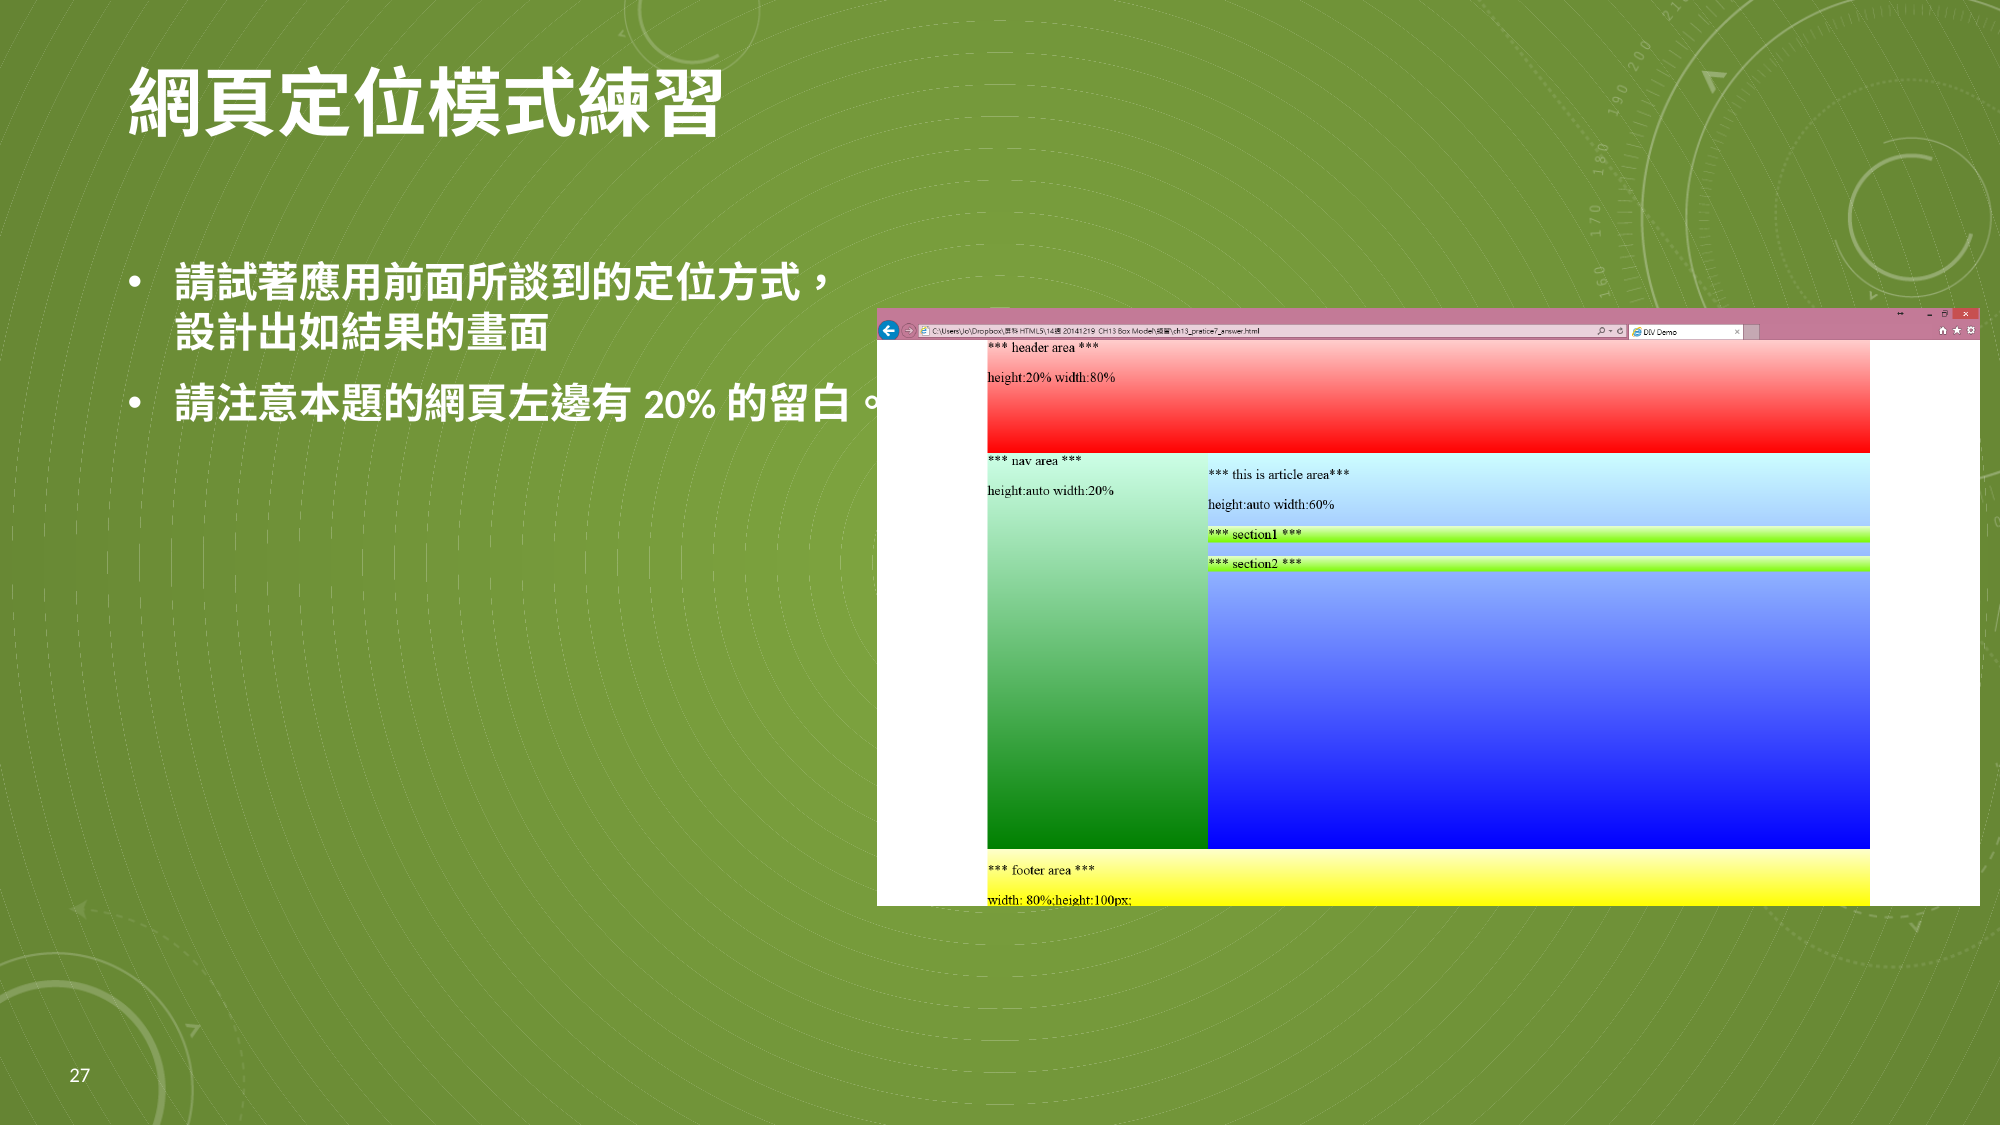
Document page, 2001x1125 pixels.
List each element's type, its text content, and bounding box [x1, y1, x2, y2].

slide_number 27 [14, 1043, 106, 1106]
list 請試著應用前面所談到的定位方式，設計出如結果的畫面 請注意本題的網頁左邊有20%的留白。 [112, 248, 894, 950]
title 網頁定位模式練習 [112, 24, 1775, 177]
picture [0, 0, 2000, 1125]
